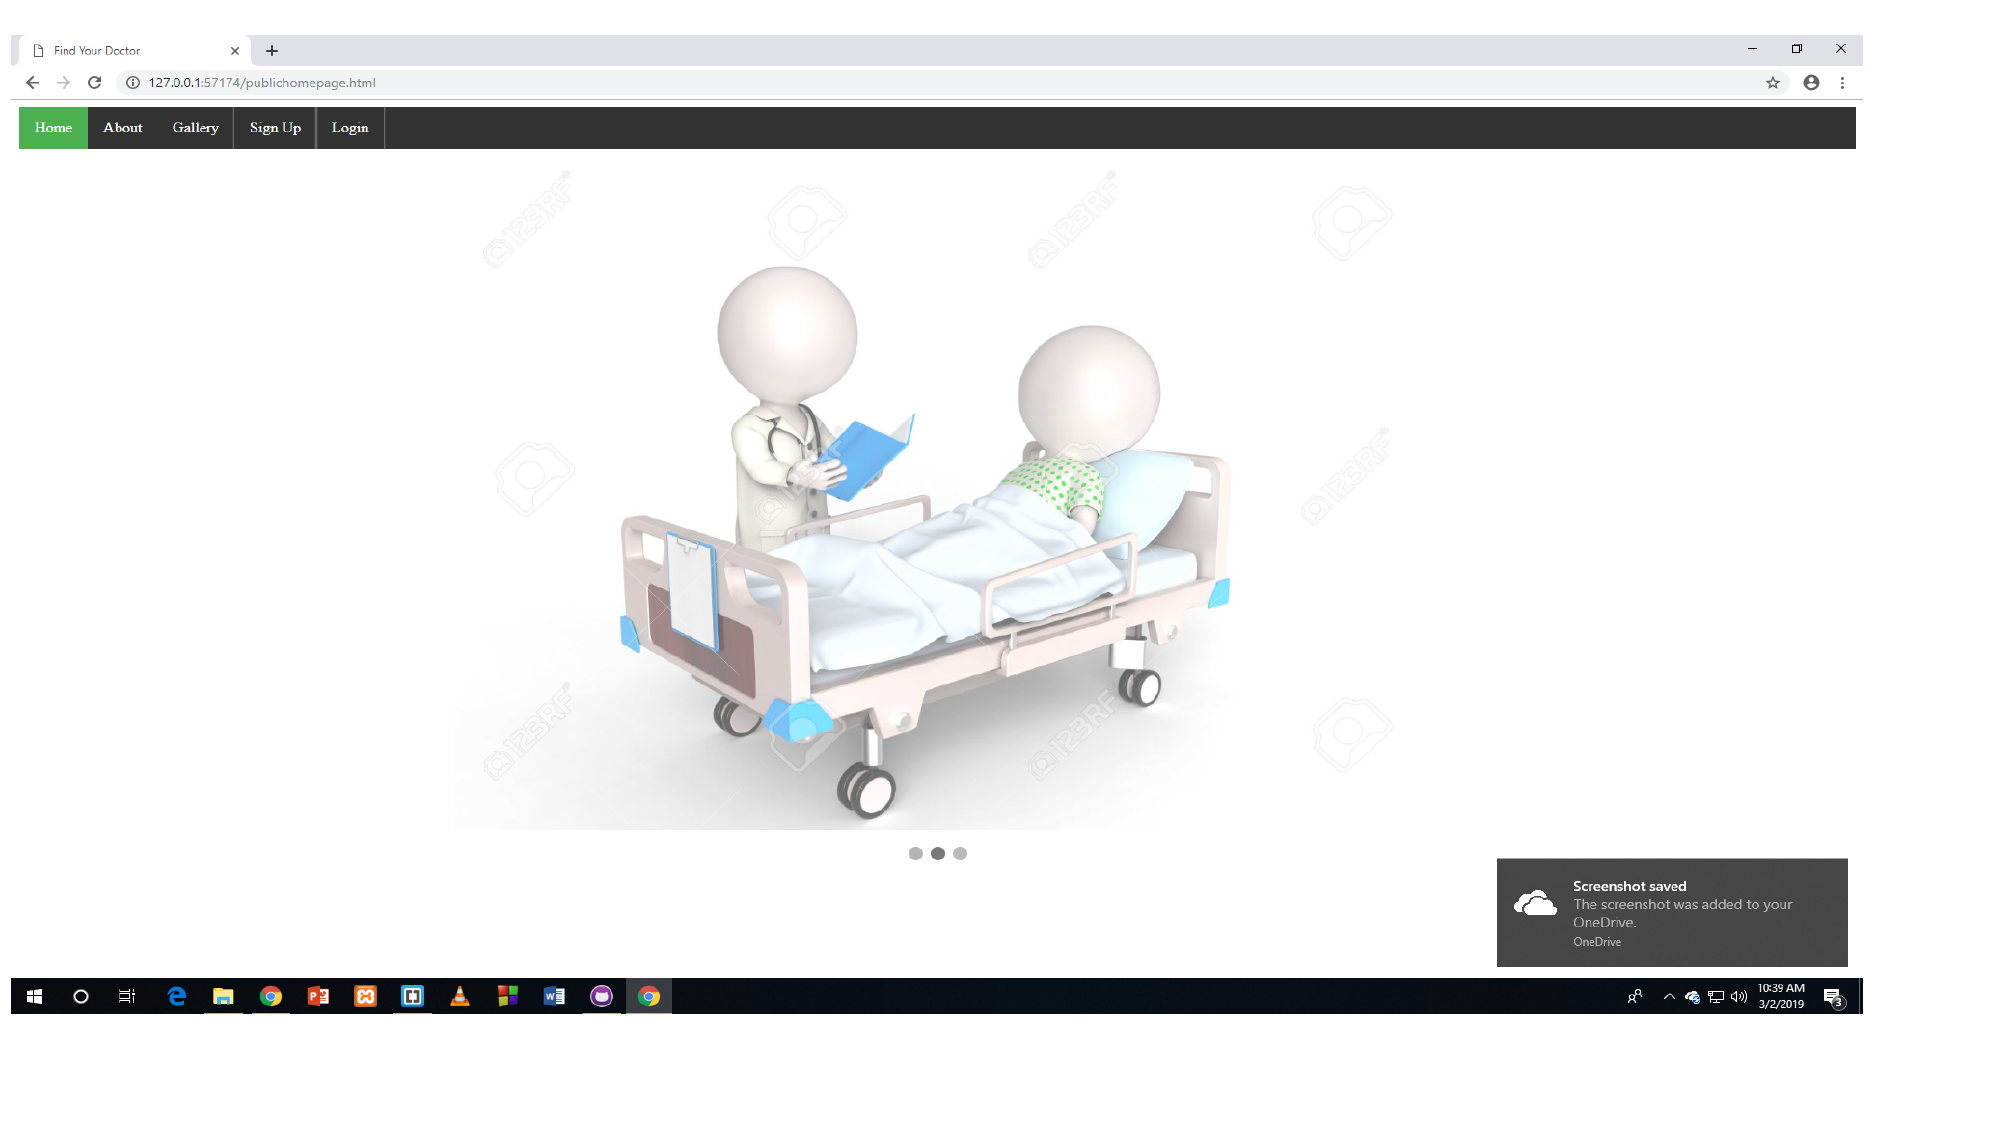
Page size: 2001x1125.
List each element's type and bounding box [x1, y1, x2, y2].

list [11, 35, 1863, 1014]
